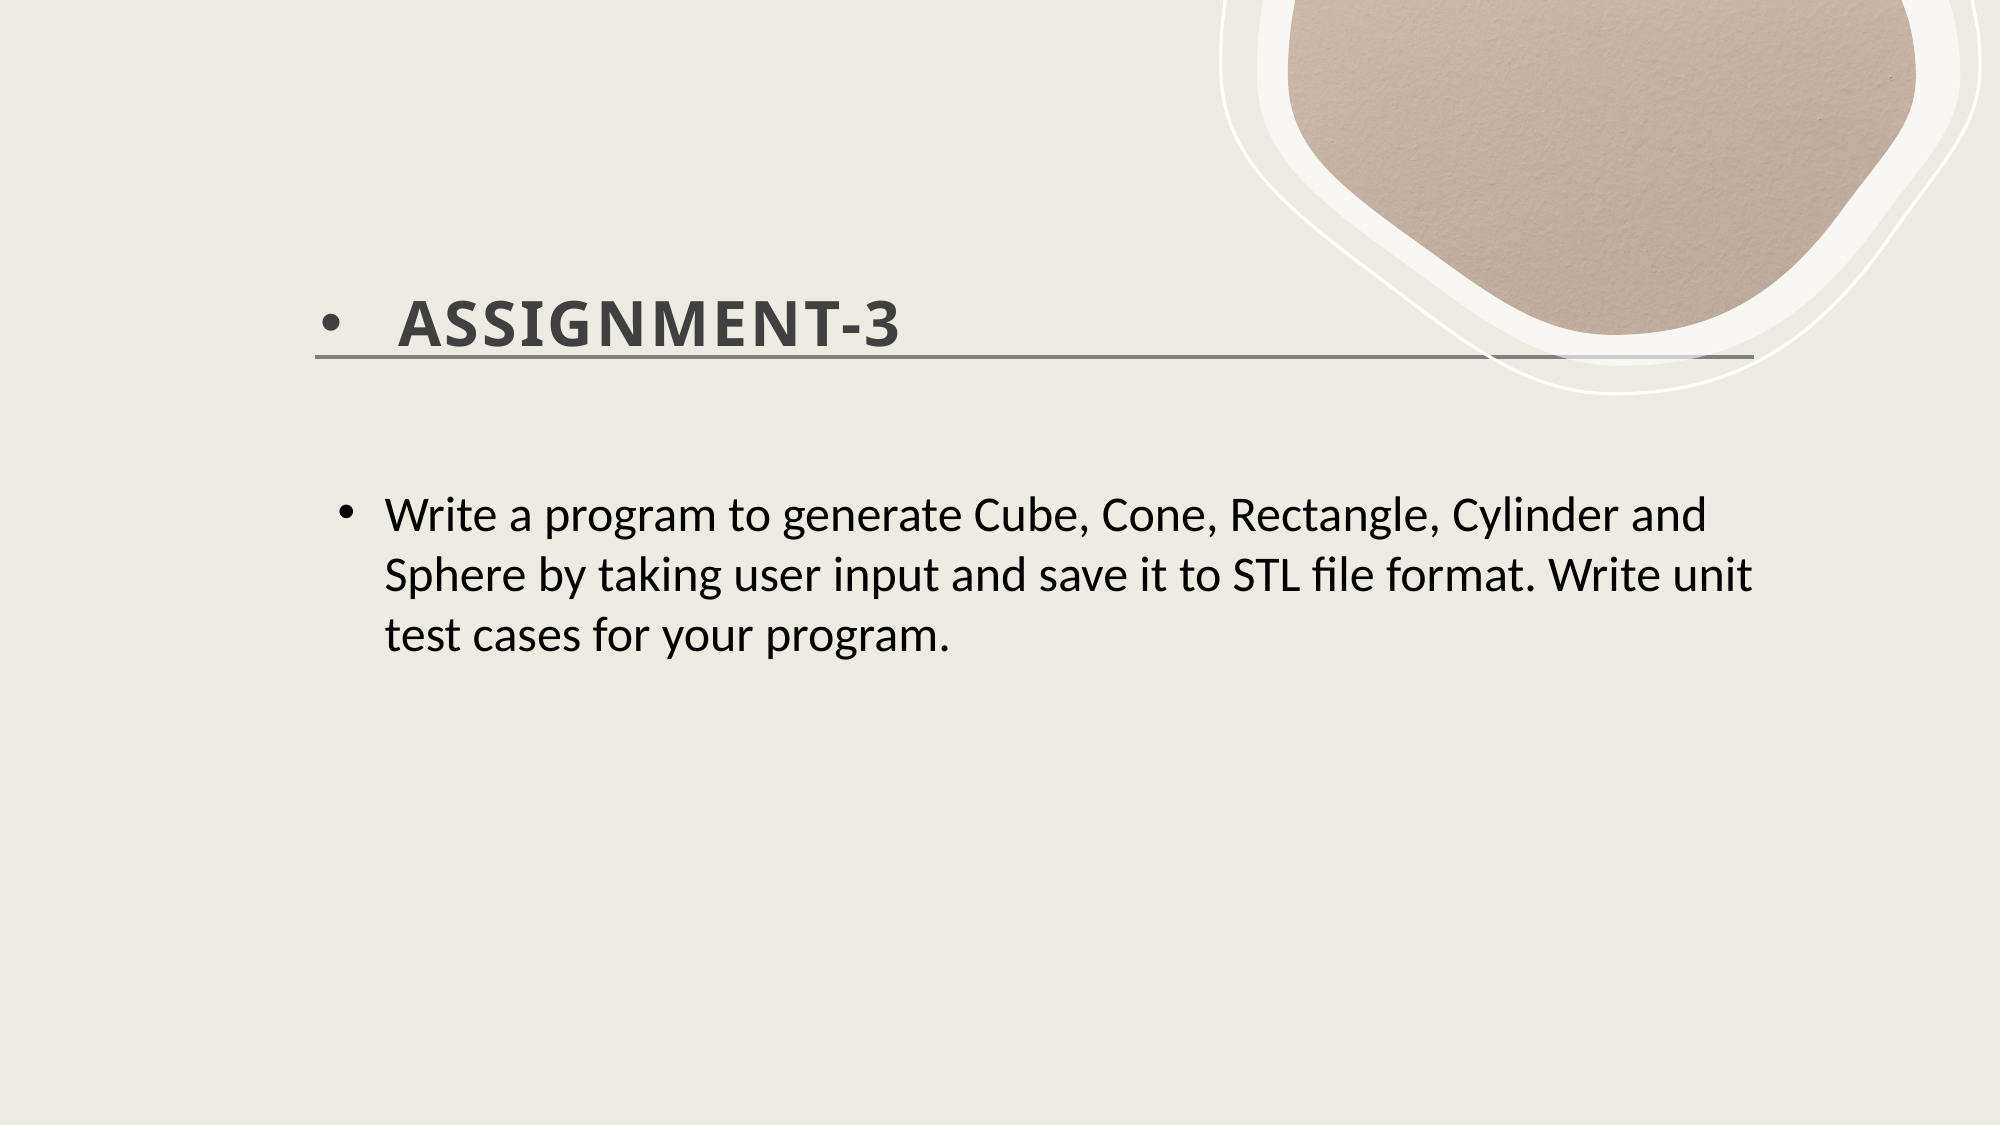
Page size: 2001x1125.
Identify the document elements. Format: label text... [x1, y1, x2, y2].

text_box Write a program to generate Cube, Cone, Rectangle, Cylinder and Sphere by taking user input and save it to STL file format. Write unit test cases for your program. [322, 474, 1782, 714]
title ASSIGNMENT-3 [302, 265, 1253, 450]
